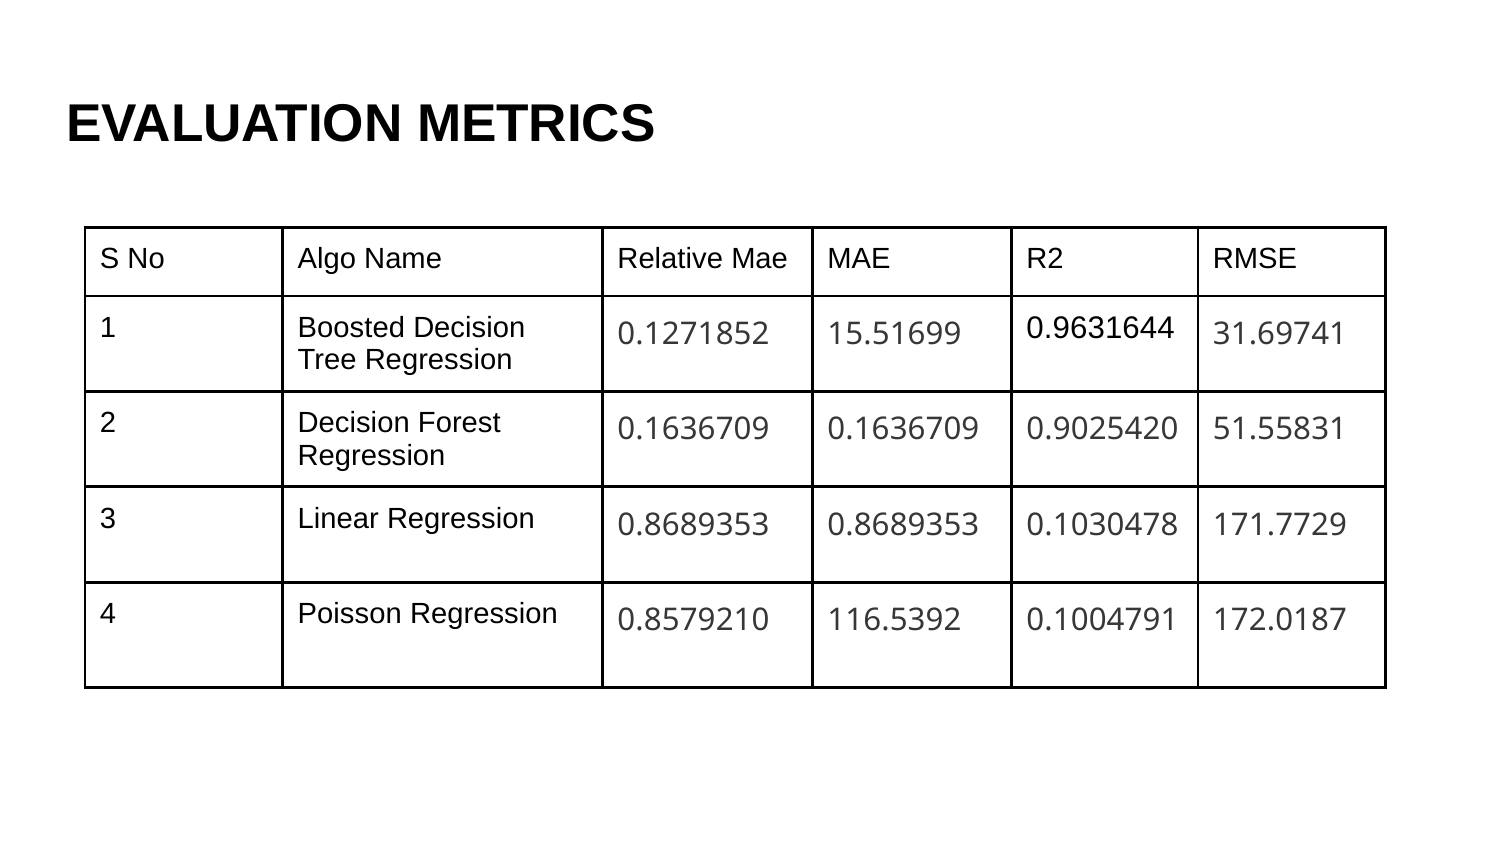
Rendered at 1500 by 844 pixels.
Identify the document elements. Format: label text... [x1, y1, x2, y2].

table_cell 0.9631644 [1013, 297, 1197, 390]
table_cell Poisson Regression [284, 584, 601, 686]
table_header RMSE [1199, 229, 1384, 295]
table_header S No [86, 229, 281, 295]
table_cell 4 [86, 584, 281, 686]
table_cell 15.51699 [814, 297, 1010, 390]
table_cell 0.1271852 [604, 297, 811, 390]
title EVALUATION METRICS [51, 72, 1449, 167]
table_cell 116.5392 [814, 584, 1010, 686]
table_cell 0.8689353 [814, 488, 1010, 581]
table_cell 0.1030478 [1013, 488, 1197, 581]
table_cell 51.55831 [1199, 393, 1384, 485]
table_header MAE [814, 229, 1010, 295]
table_cell 0.8579210 [604, 584, 811, 686]
table_cell Decision Forest Regression [284, 393, 601, 485]
table_cell 0.1636709 [814, 393, 1010, 485]
table_header Relative Mae [604, 229, 811, 295]
table_cell 0.9025420 [1013, 393, 1197, 485]
table_cell 0.8689353 [604, 488, 811, 581]
table_cell Linear Regression [284, 488, 601, 581]
table_header R2 [1013, 229, 1197, 295]
table_cell 3 [86, 488, 281, 581]
table_cell 0.1004791 [1013, 584, 1197, 686]
table_cell 1 [86, 297, 281, 390]
table_cell Boosted Decision Tree Regression [284, 297, 601, 390]
table_cell 172.0187 [1199, 584, 1384, 686]
table_cell 2 [86, 393, 281, 485]
table_header Algo Name [284, 229, 601, 295]
table_cell 31.69741 [1199, 297, 1384, 390]
table_cell 0.1636709 [604, 393, 811, 485]
table_cell 171.7729 [1199, 488, 1384, 581]
